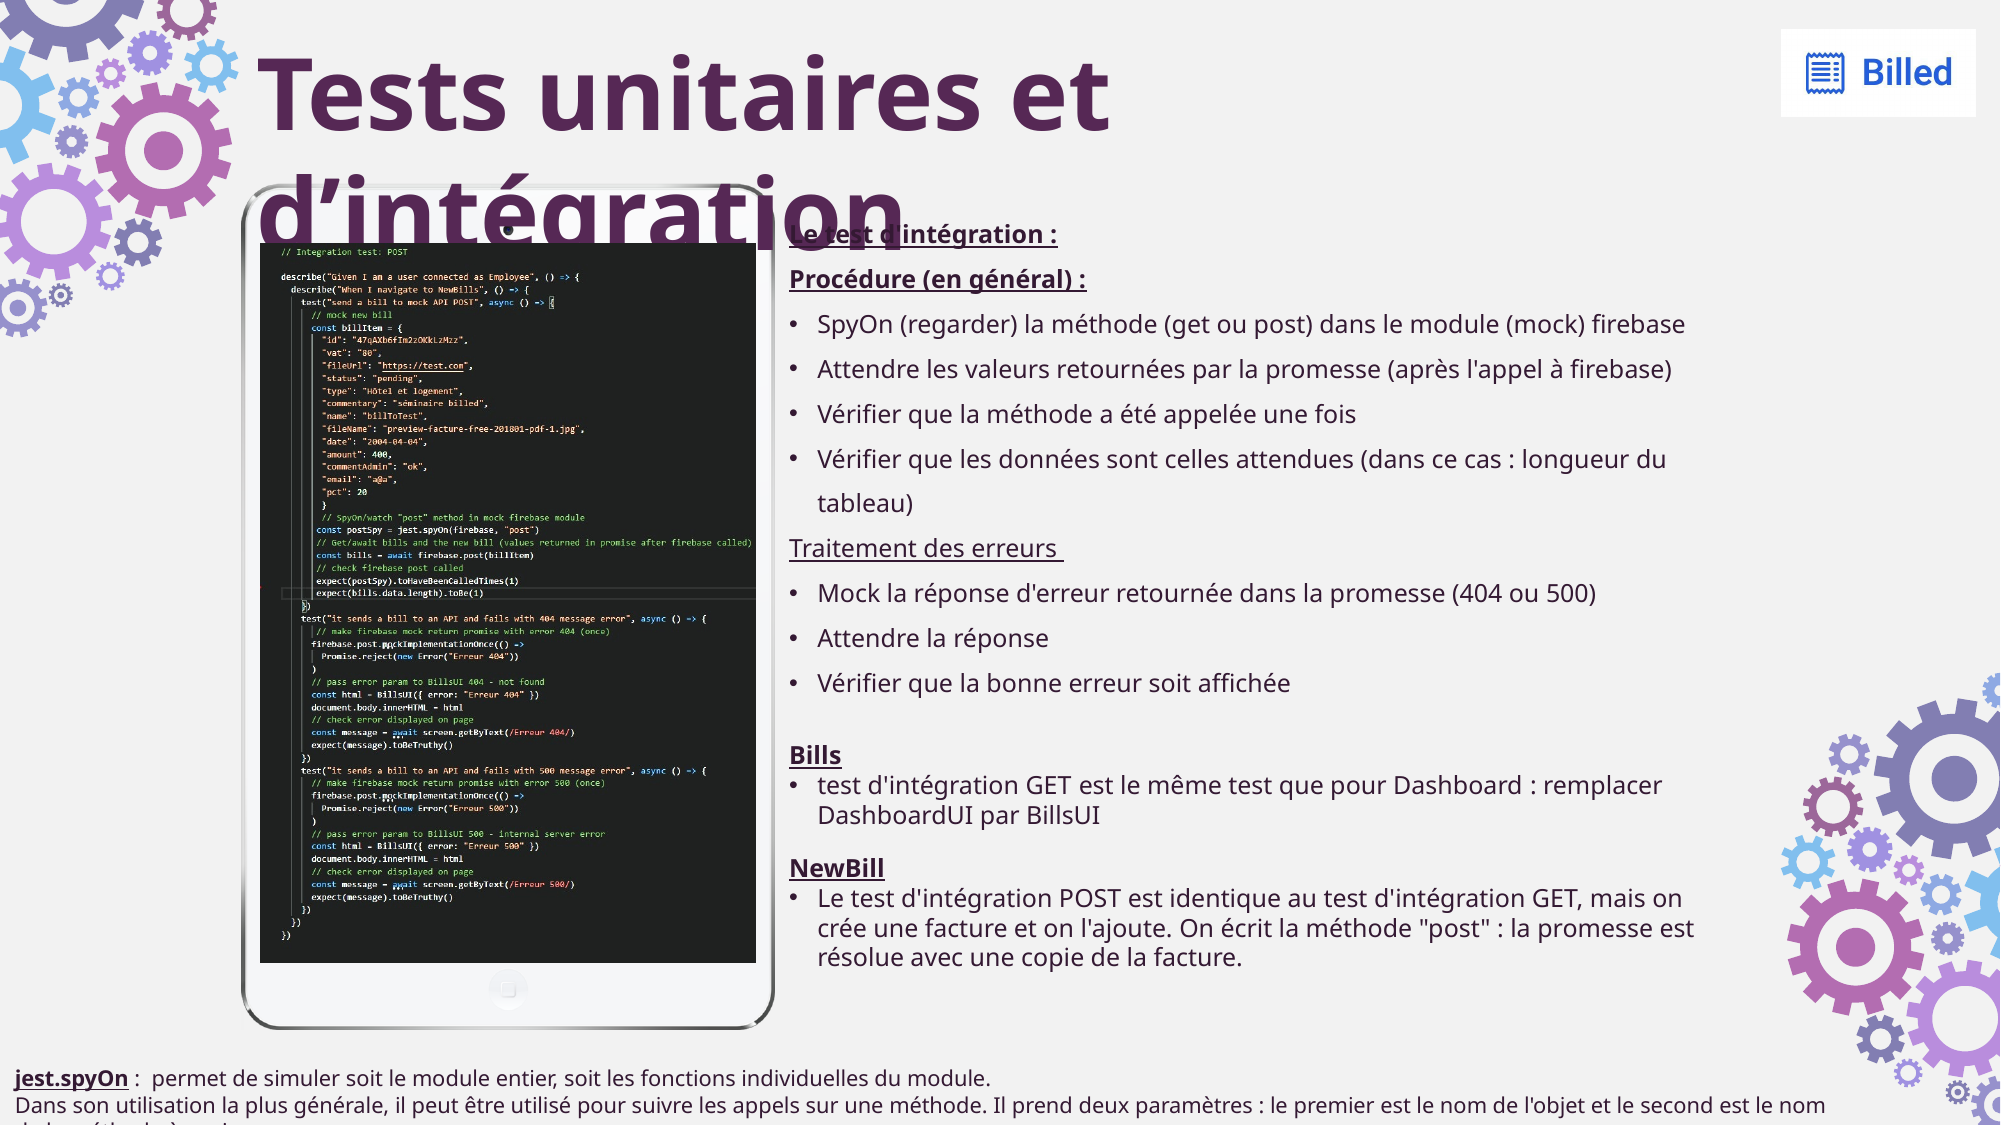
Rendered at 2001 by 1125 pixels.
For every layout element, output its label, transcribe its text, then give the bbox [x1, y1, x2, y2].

picture [241, 183, 775, 1030]
text_box jest.spyOn : permet de simuler soit le module entier, soit les fonctions individuelles du module. Dans son utilisation la plus générale, il peut être utilisé pour suivre les appels sur une méthode. Il prend deux paramètres : le premier est le nom de l'objet et le second est le nom de la méthode à espionner. [0, 1057, 1867, 1125]
text_box Le test d'intégration : Procédure (en général) : SpyOn (regarder) la méthode (get ou post) dans le module (mock) firebase Attendre les valeurs retournées par la promesse (après l'appel à firebase) Vérifier que la méthode a été appelée une fois Vérifier que les données sont celles attendues (dans ce cas : longueur du tableau) Traitement des erreurs Mock la réponse d'erreur retournée dans la promesse (404 ou 500) Attendre la réponse Vérifier que la bonne erreur soit affichée Bills test d'intégration GET est le même test que pour Dashboard : remplacer DashboardUI par BillsUI NewBill Le test d'intégration POST est identique au test d'intégration GET, mais on crée une facture et on l'ajoute. On écrit la méthode "post" : la promesse est résolue avec une copie de la facture. [775, 211, 1723, 980]
picture [1781, 29, 1976, 117]
text_box Tests unitaires et d’intégration [241, 23, 1782, 278]
